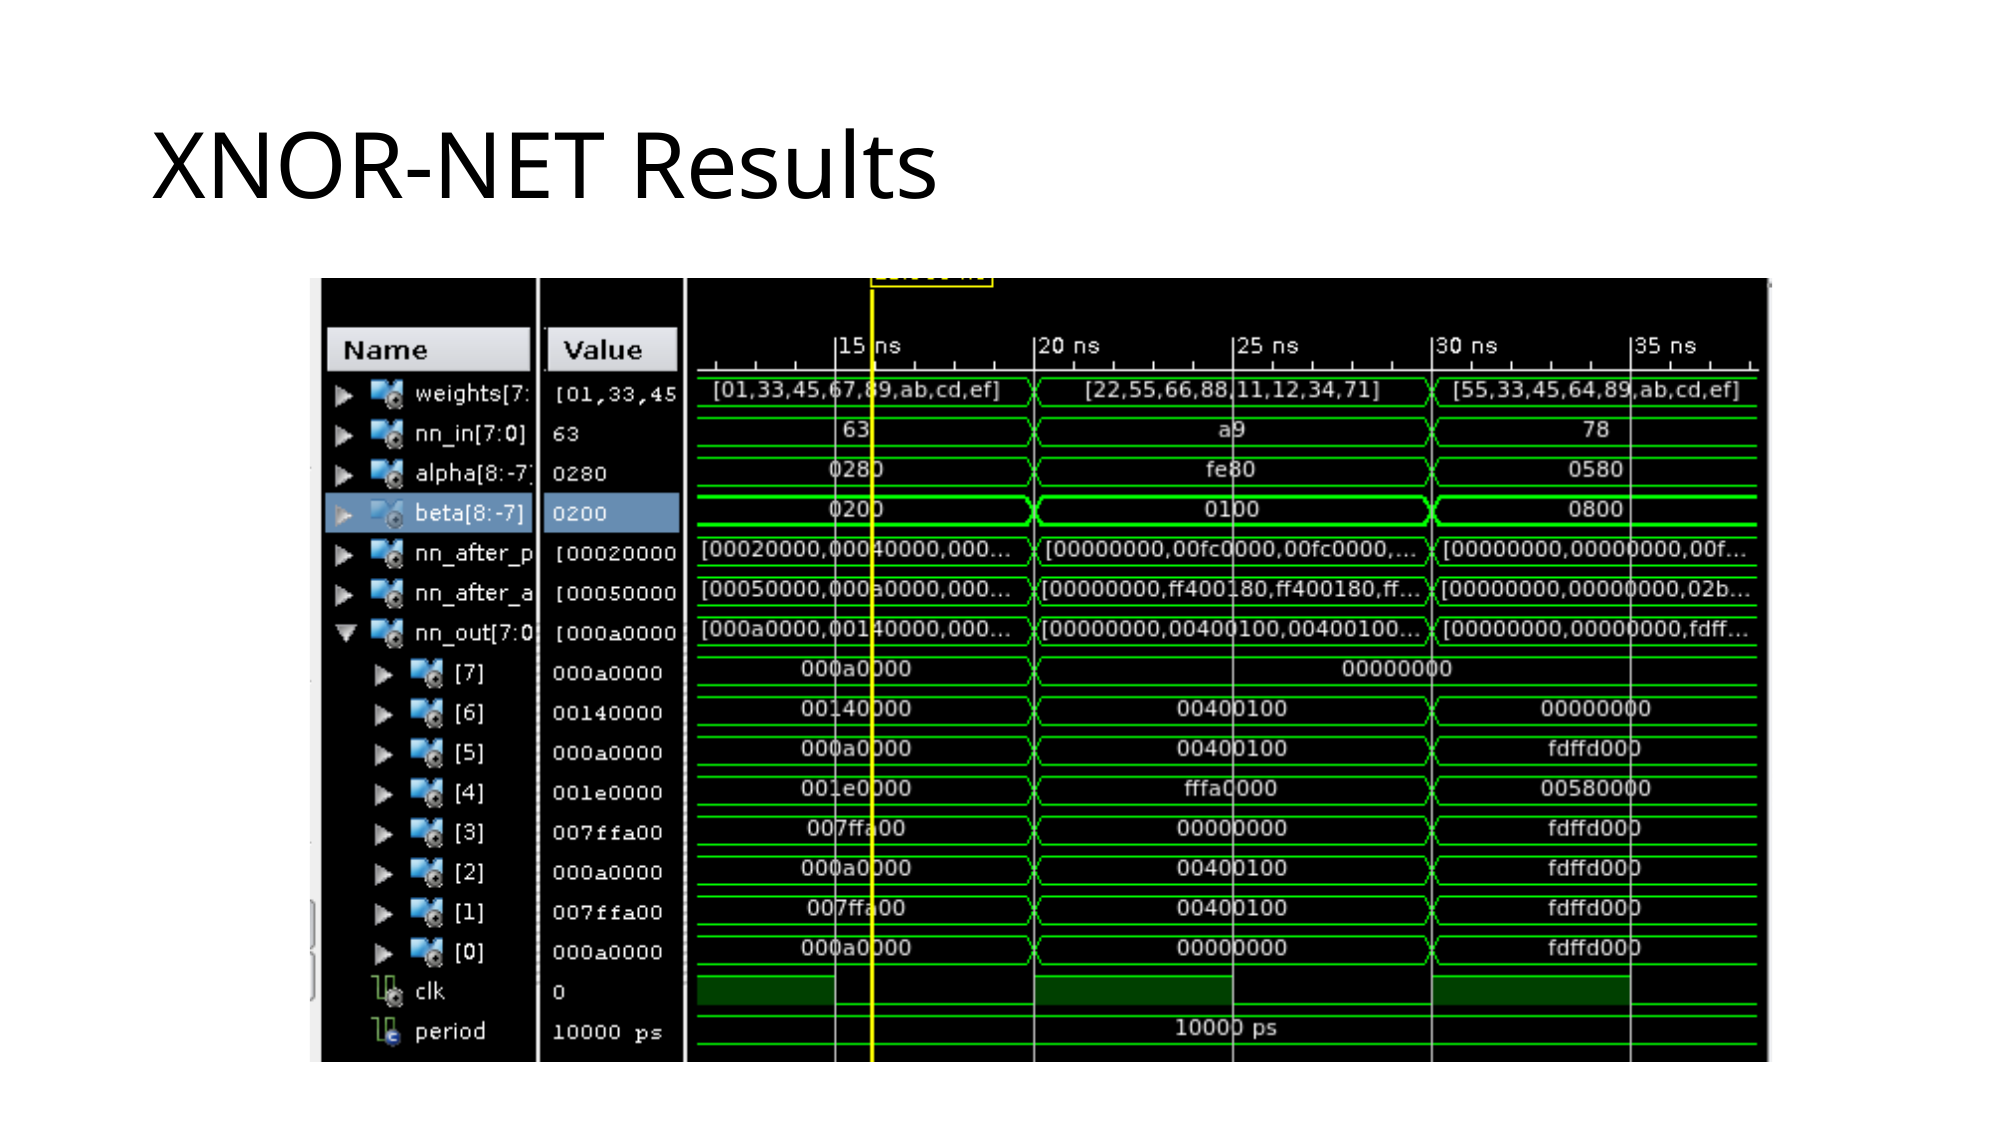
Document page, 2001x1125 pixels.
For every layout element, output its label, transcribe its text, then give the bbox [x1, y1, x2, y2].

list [309, 278, 1773, 1062]
title XNOR-NET Results [137, 59, 1863, 278]
